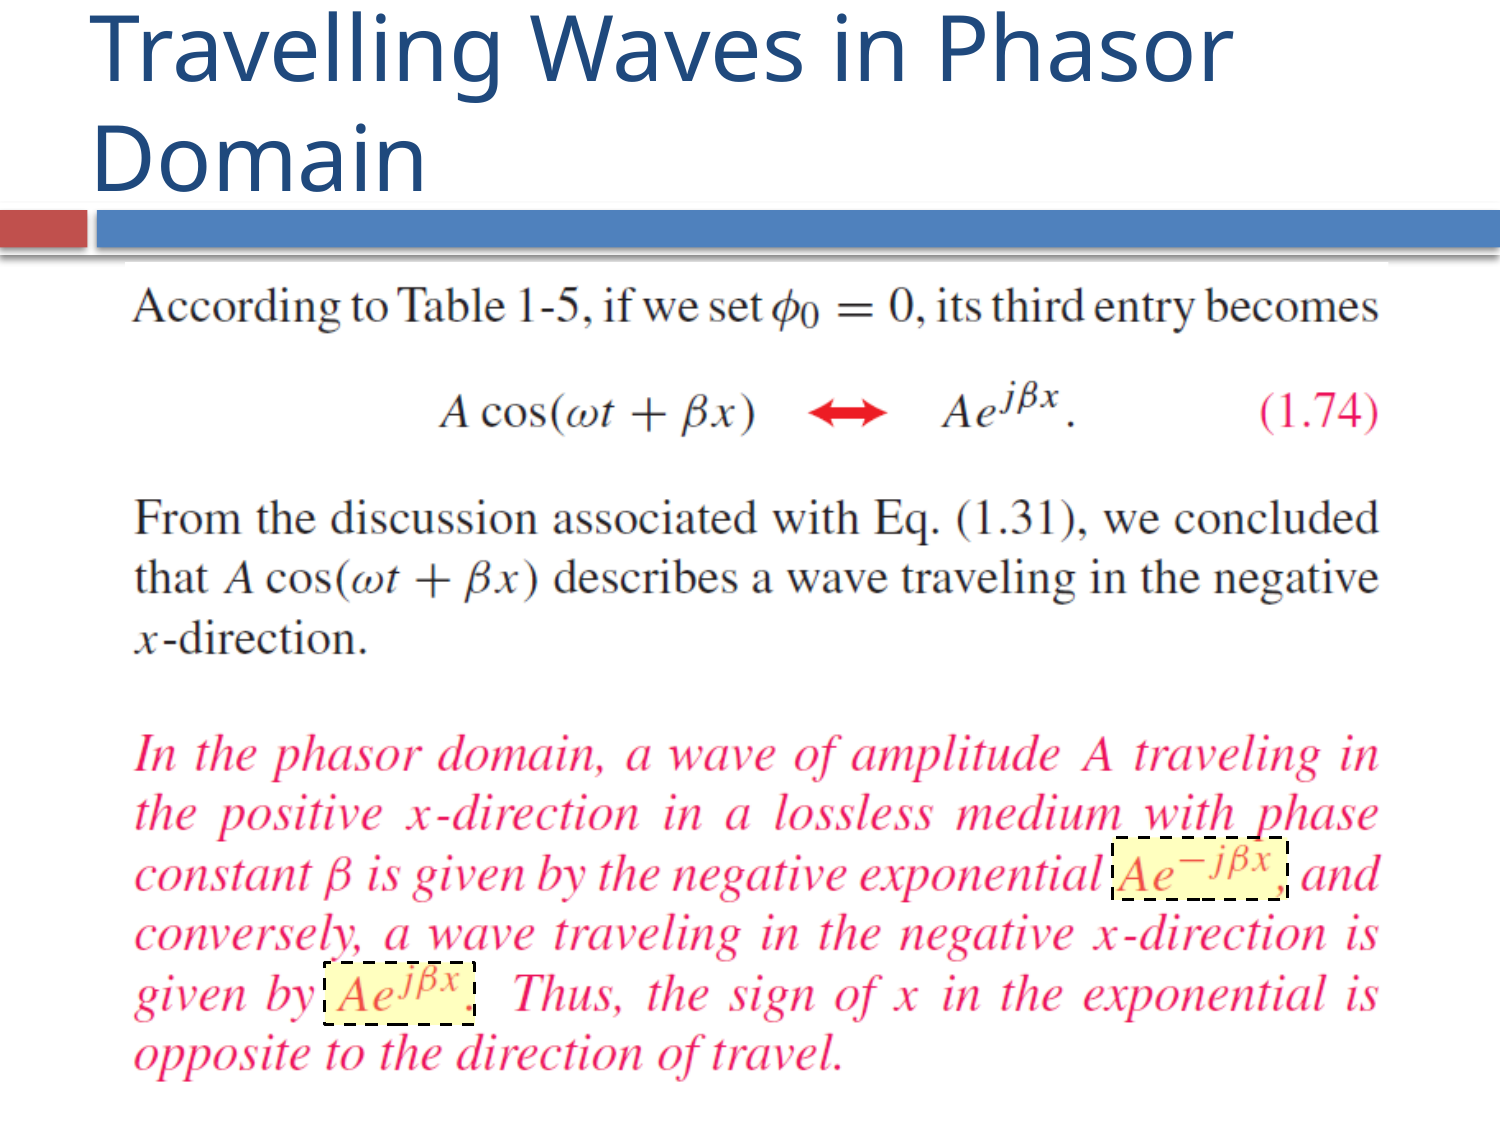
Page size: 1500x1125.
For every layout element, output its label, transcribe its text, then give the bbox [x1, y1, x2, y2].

picture [124, 262, 1389, 1101]
title Travelling Waves in Phasor Domain [74, 50, 1418, 150]
